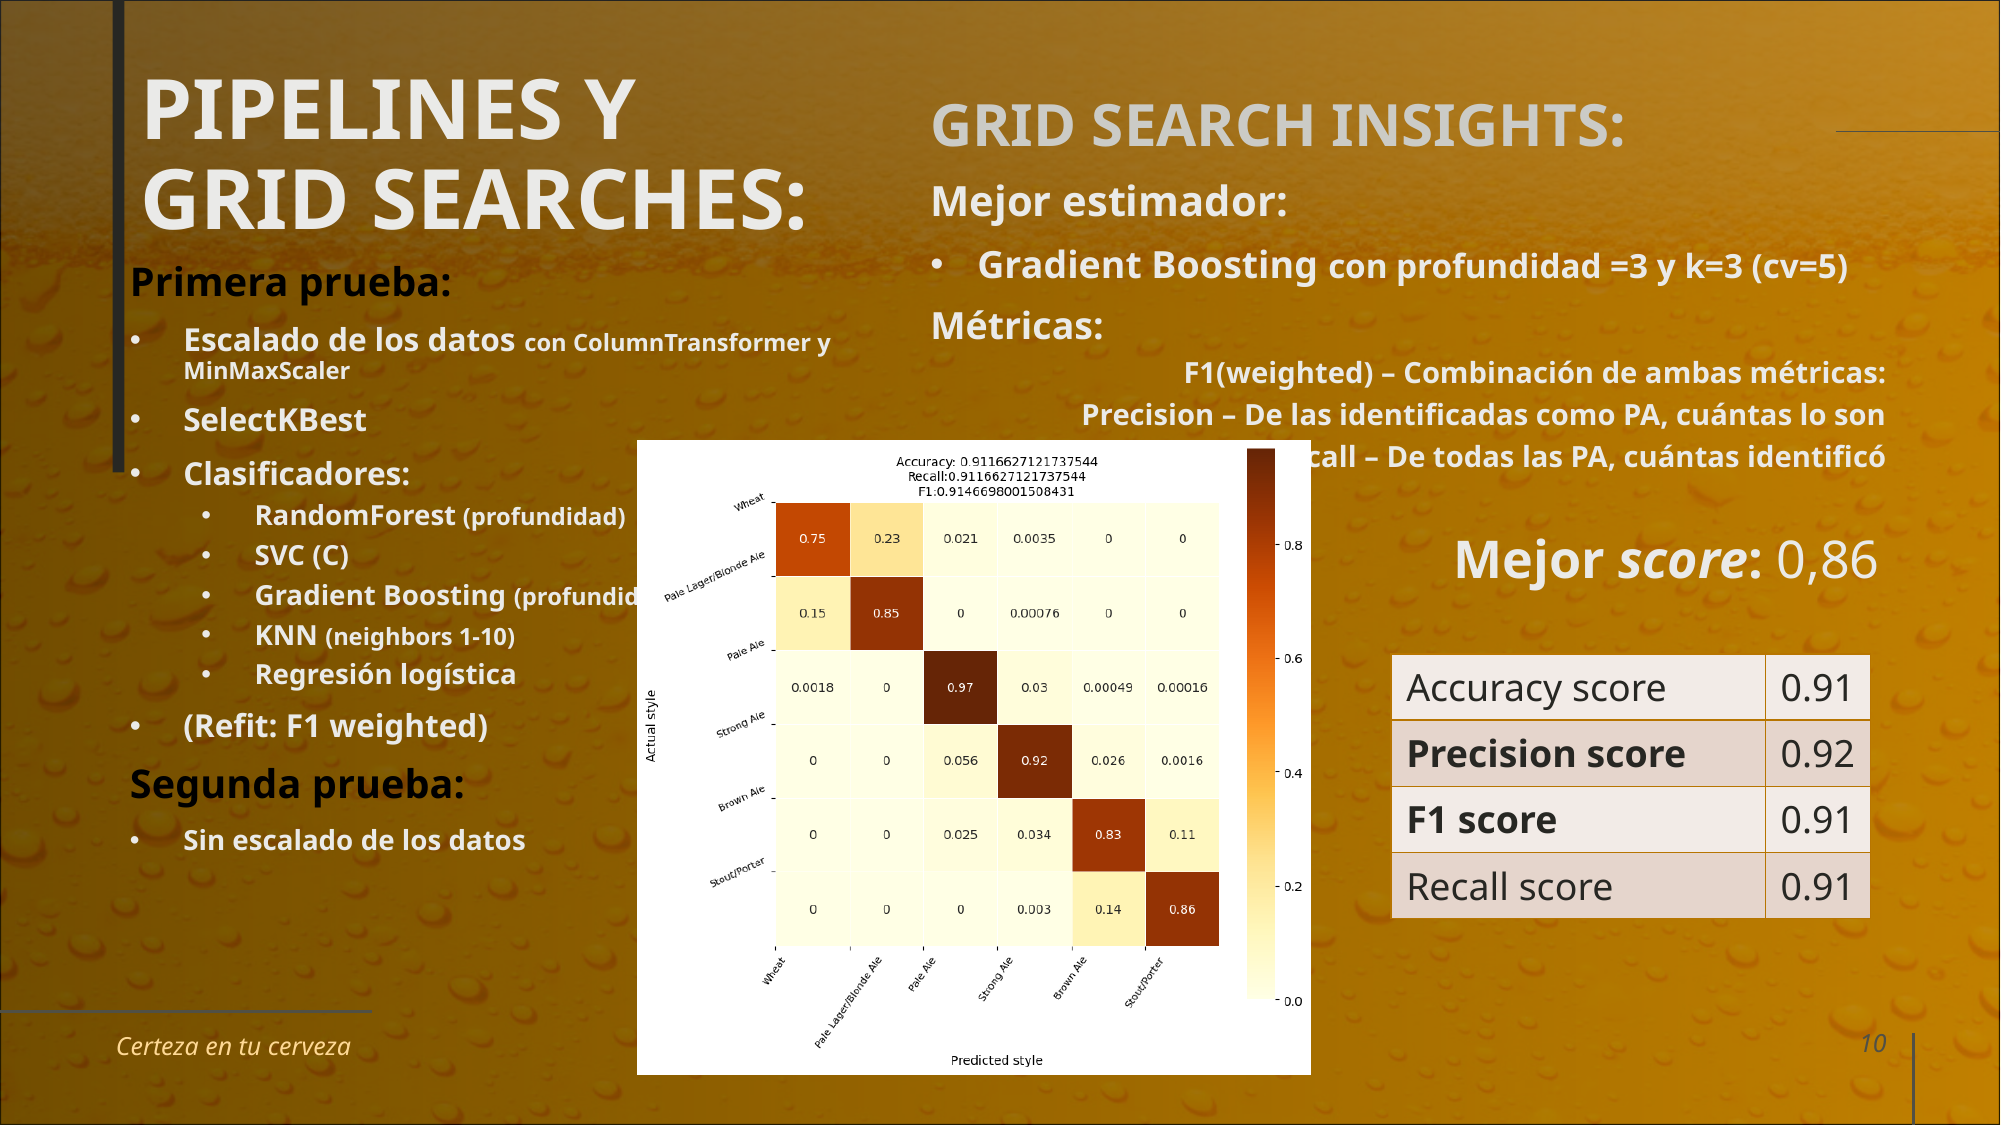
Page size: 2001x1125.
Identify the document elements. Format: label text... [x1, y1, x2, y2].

table_cell 0.91 [1766, 853, 1870, 918]
slide_number 10 [1451, 1015, 1902, 1075]
table_cell 0.92 [1766, 721, 1870, 786]
table_header Accuracy score [1392, 655, 1765, 719]
text_box GRID SEARCH INSIGHTS: Mejor estimador: Gradient Boosting con profundidad =3 y k=3 (cv=5) Métricas: F1(weighted) – Combinación de ambas métricas: Precision – De las identificadas como PA, cuántas lo son Recall – De todas las PA, cuántas identificó [915, 88, 1902, 492]
table_cell F1 score [1392, 787, 1765, 852]
table_cell Precision score [1392, 721, 1765, 786]
table_cell Recall score [1392, 853, 1765, 918]
table_header 0.91 [1766, 655, 1870, 719]
table_cell 0.91 [1766, 787, 1870, 852]
text_box Mejor score: 0,86 [1438, 526, 1902, 614]
title PIPELINES Y GRID SEARCHES: [125, 20, 868, 254]
footer Certeza en tu cerveza [100, 1015, 636, 1075]
list Primera prueba: Escalado de los datos con ColumnTransformer y MinMaxScaler SelectKBest Clasificadores: RandomForest (profundidad) SVC (C) Gradient Boosting (profundidad) KNN (neighbors 1-10) Regresión logística (Refit: F1 weighted) Segunda prueba: Sin escalado de los datos [114, 254, 915, 871]
picture [637, 440, 1311, 1075]
